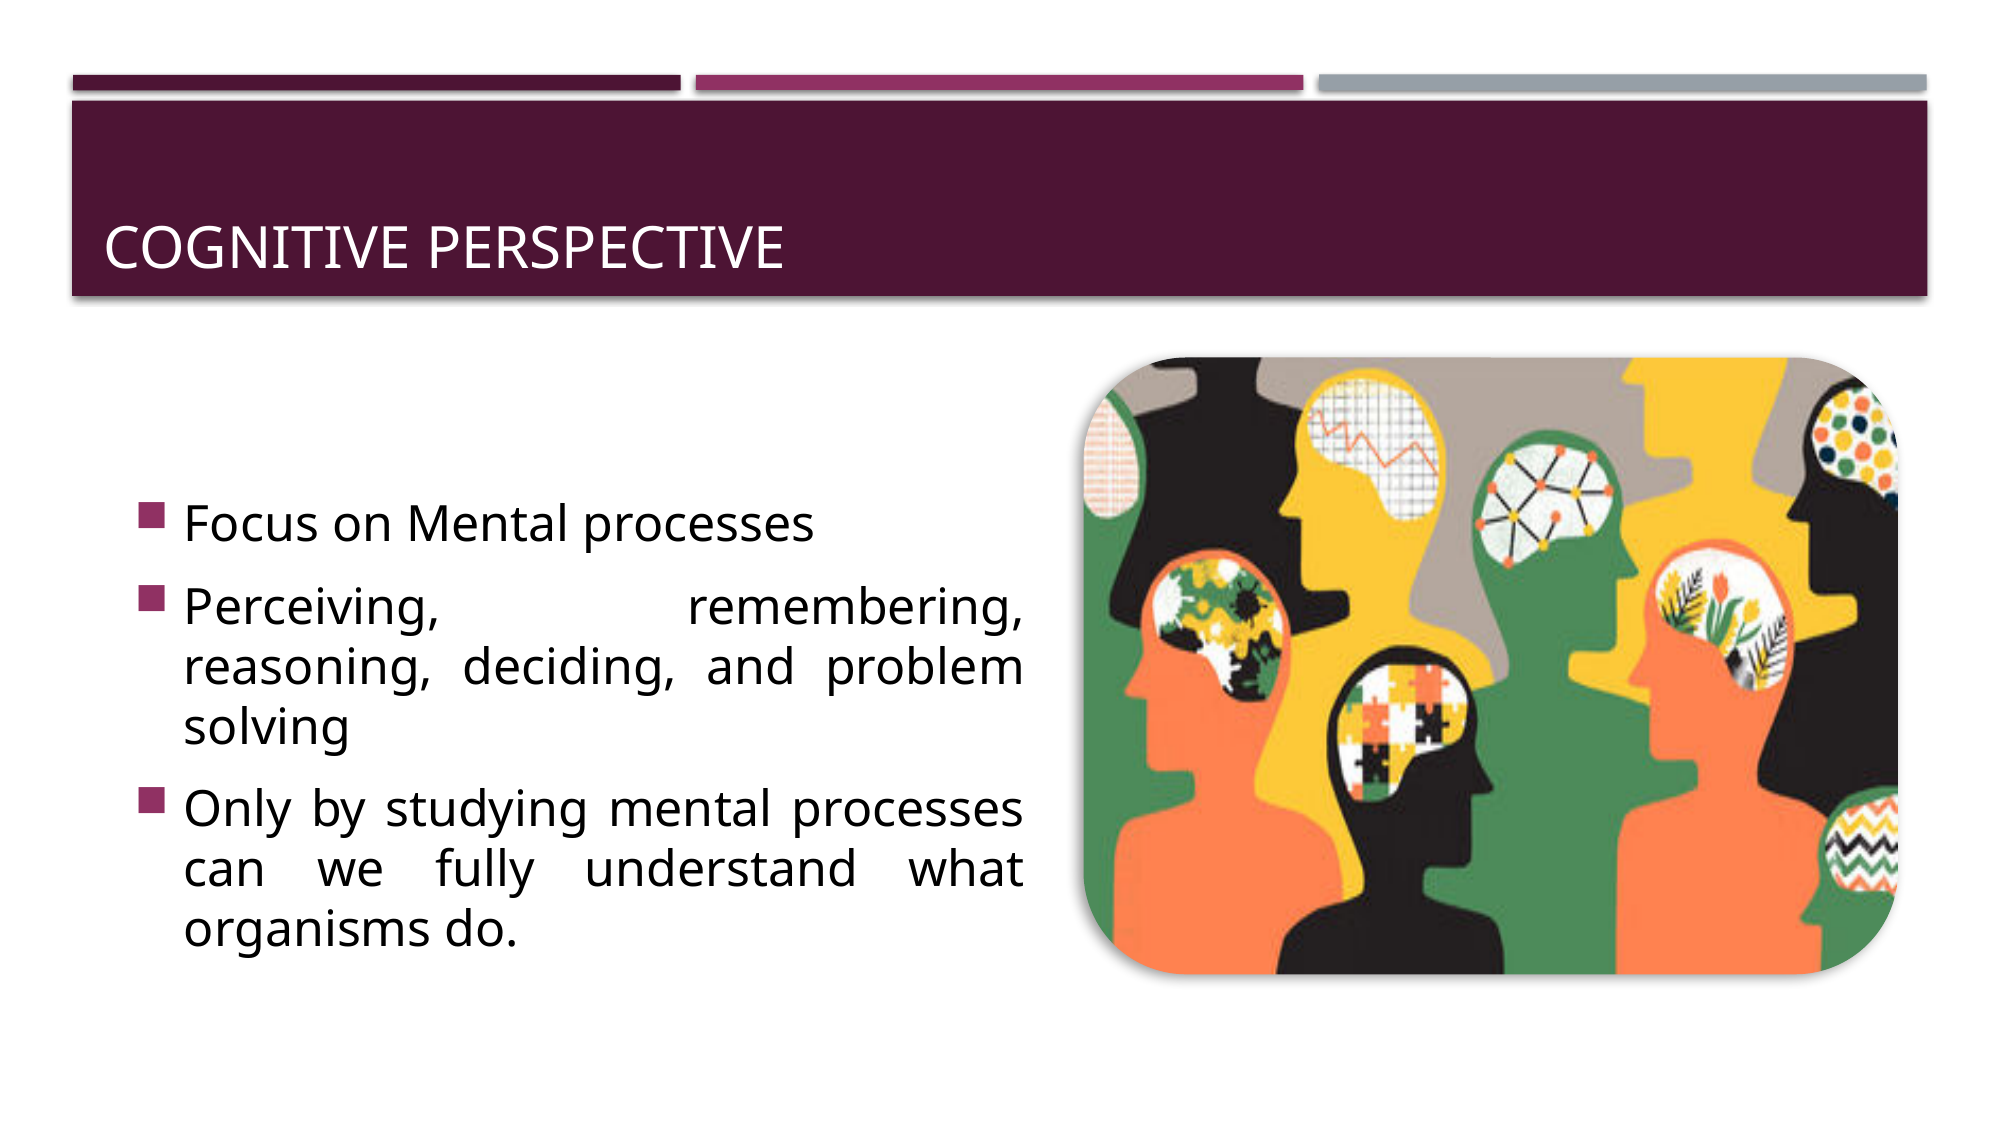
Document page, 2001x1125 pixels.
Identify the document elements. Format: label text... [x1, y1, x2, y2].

list Focus on Mental processes Perceiving, remembering, reasoning, deciding, and problem solving Only by studying mental processes can we fully understand what organisms do. [118, 379, 1041, 1069]
title Cognitive perspective [88, 191, 1898, 358]
picture [1083, 356, 1899, 975]
